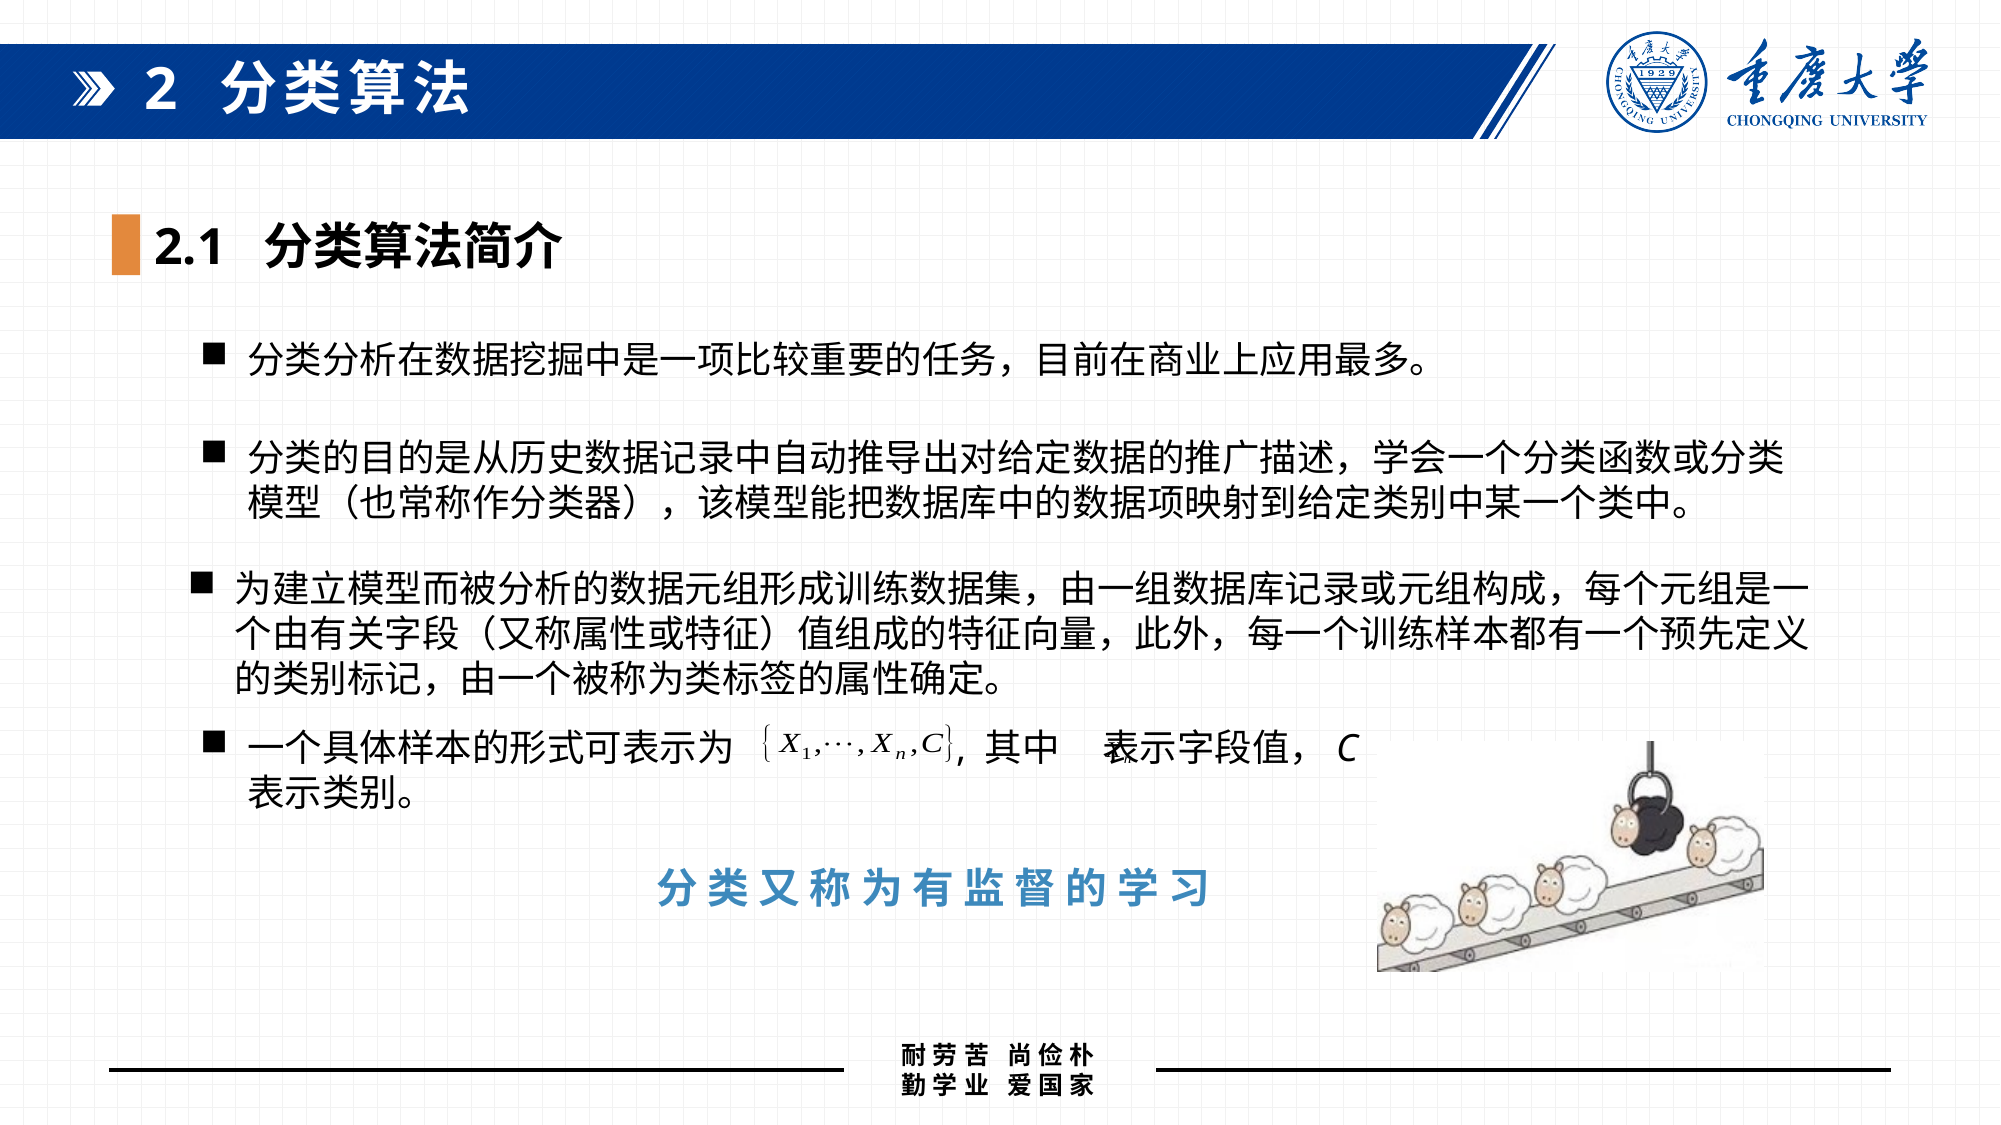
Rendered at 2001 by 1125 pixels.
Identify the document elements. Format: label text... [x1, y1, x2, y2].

list 2 分类算法 [108, 51, 1356, 136]
text_box 分类分析在数据挖掘中是一项比较重要的任务，目前在商业上应用最多。 [185, 328, 1668, 389]
text_box 为建立模型而被分析的数据元组形成训练数据集，由一组数据库记录或元组构成，每个元组是一个由有关字段（又称属性或特征）值组成的特征向量，此外，每一个训练样本都有一个预先定义的类别标记，由一个被称为类标签的属性确定。 [173, 557, 1837, 708]
list 2.1 分类算法简介 [139, 213, 1891, 275]
text_box 分 类 又 称 为 有 监 督 的 学 习 [606, 854, 1247, 920]
picture [1606, 31, 1928, 133]
text_box 一个具体样本的形式可表示为 , 其中 表示字段值，C 表示类别。 [185, 716, 1378, 821]
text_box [1099, 734, 1138, 769]
text_box 分类的目的是从历史数据记录中自动推导出对给定数据的推广描述，学会一个分类函数或分类模型（也常称作分类器），该模型能把数据库中的数据项映射到给定类别中某一个类中。 [185, 426, 1807, 532]
picture [1377, 741, 1764, 972]
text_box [757, 723, 965, 769]
